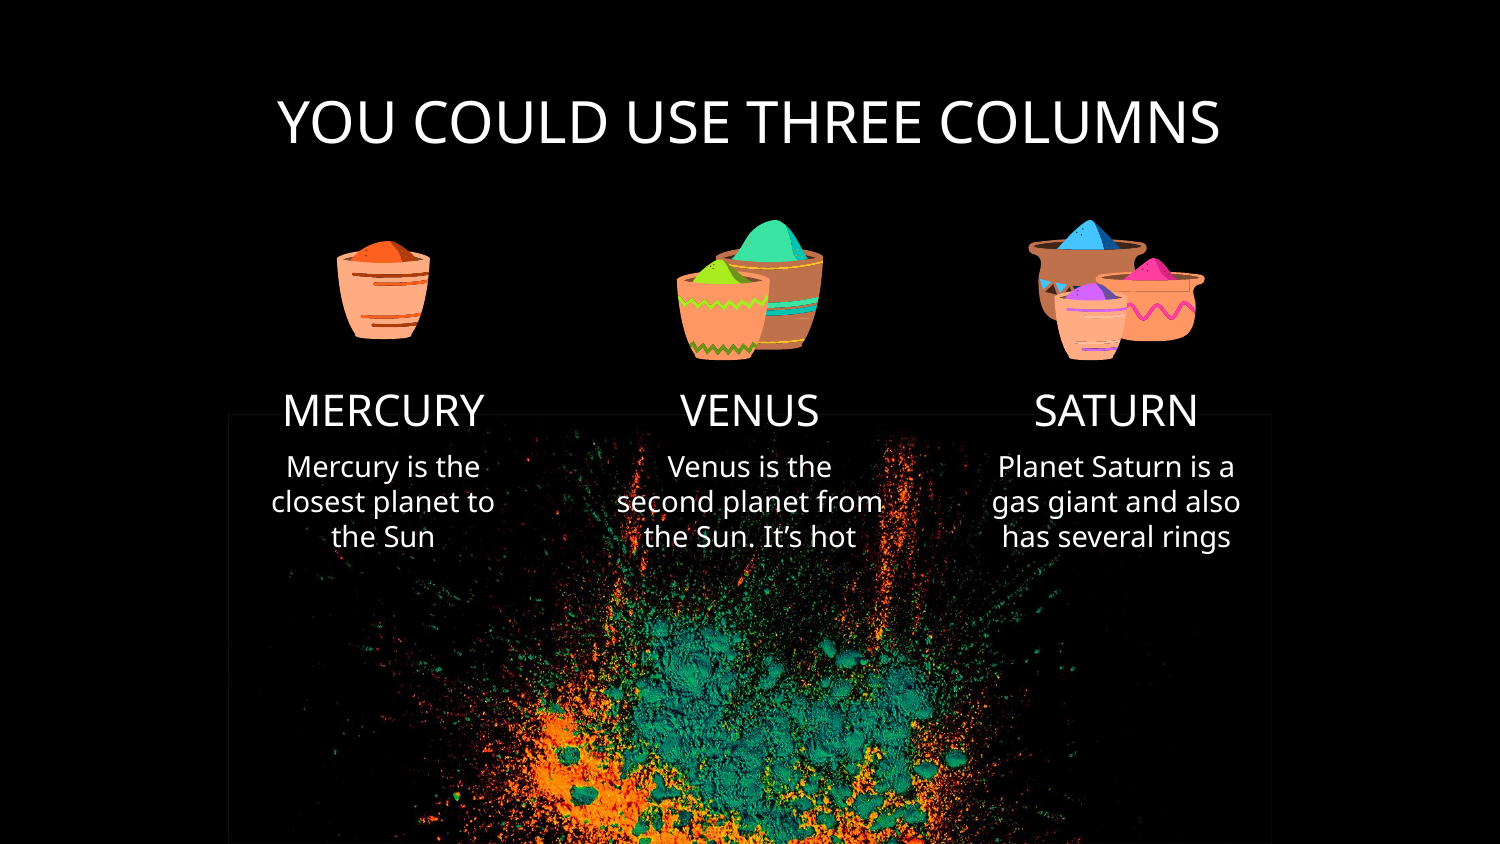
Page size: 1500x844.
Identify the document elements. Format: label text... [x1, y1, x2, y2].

picture [228, 414, 1272, 844]
title YOU COULD USE THREE COLUMNS [119, 89, 1381, 164]
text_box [336, 240, 431, 340]
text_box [676, 219, 824, 361]
subtitle Planet Saturn is a gas giant and also has several rings [966, 432, 1267, 583]
subtitle MERCURY [234, 378, 533, 432]
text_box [1026, 219, 1207, 361]
subtitle Mercury is the closest planet to the Sun [233, 432, 534, 583]
subtitle SATURN [967, 378, 1266, 432]
subtitle VENUS [600, 378, 900, 432]
subtitle Venus is the second planet from the Sun. It’s hot [600, 432, 900, 583]
